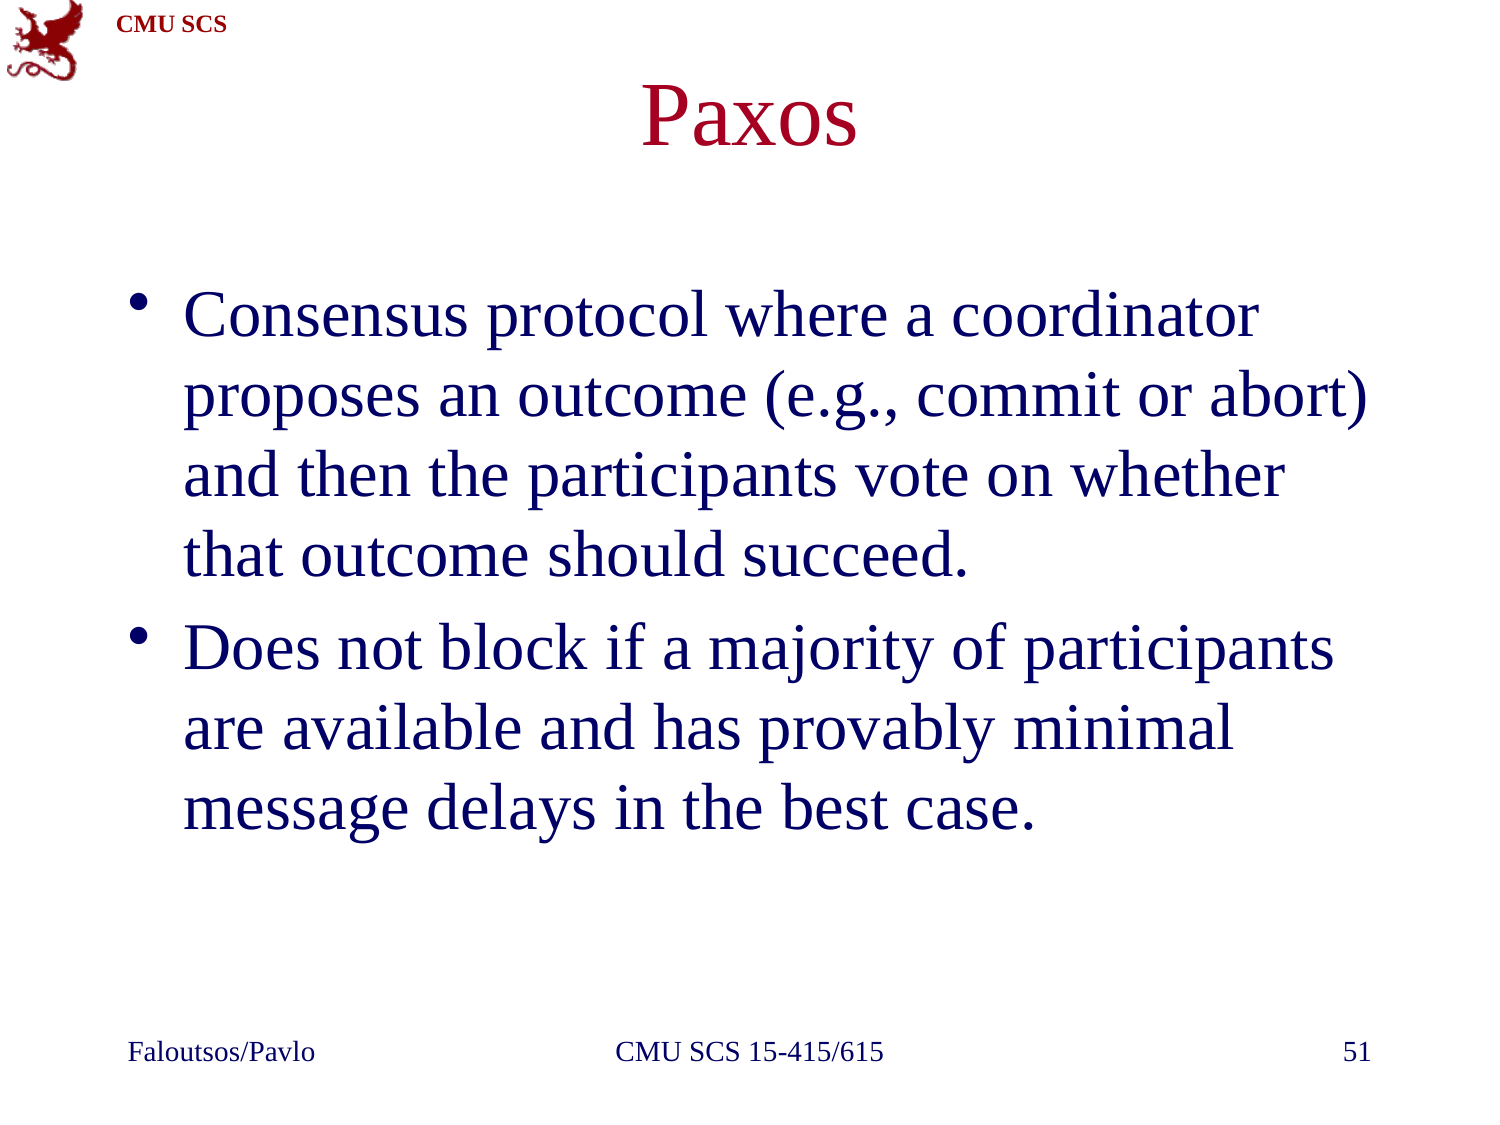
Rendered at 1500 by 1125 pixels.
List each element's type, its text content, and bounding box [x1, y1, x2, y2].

slide_number Faloutsos/Pavlo [112, 1024, 426, 1101]
footer CMU SCS 15-415/615 [512, 1024, 988, 1101]
list Consensus protocol where a coordinator proposes an outcome (e.g., commit or abort) and then the participants vote on whether that outcome should succeed. Does not block if a majority of participants are available and has provably minimal message delays in the best case. [112, 262, 1388, 938]
picture [6, 0, 85, 82]
title Paxos [112, 23, 1388, 212]
slide_number 51 [1074, 1024, 1388, 1101]
